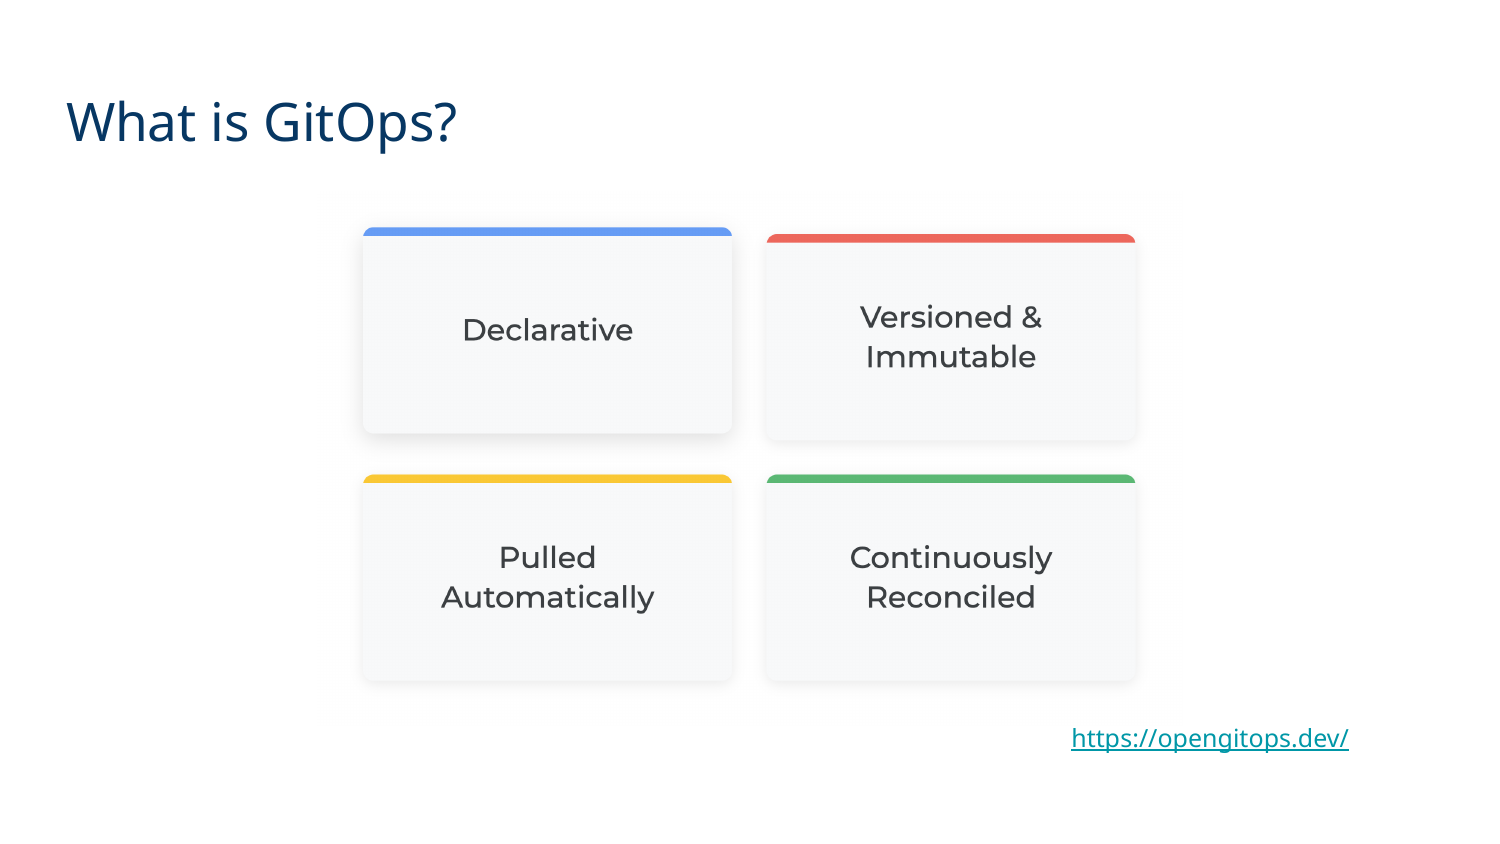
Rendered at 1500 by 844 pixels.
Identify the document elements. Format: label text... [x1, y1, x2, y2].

picture [317, 191, 1183, 726]
text_box https://opengitops.dev/ [1056, 707, 1420, 772]
title What is GitOps? [51, 72, 1449, 167]
